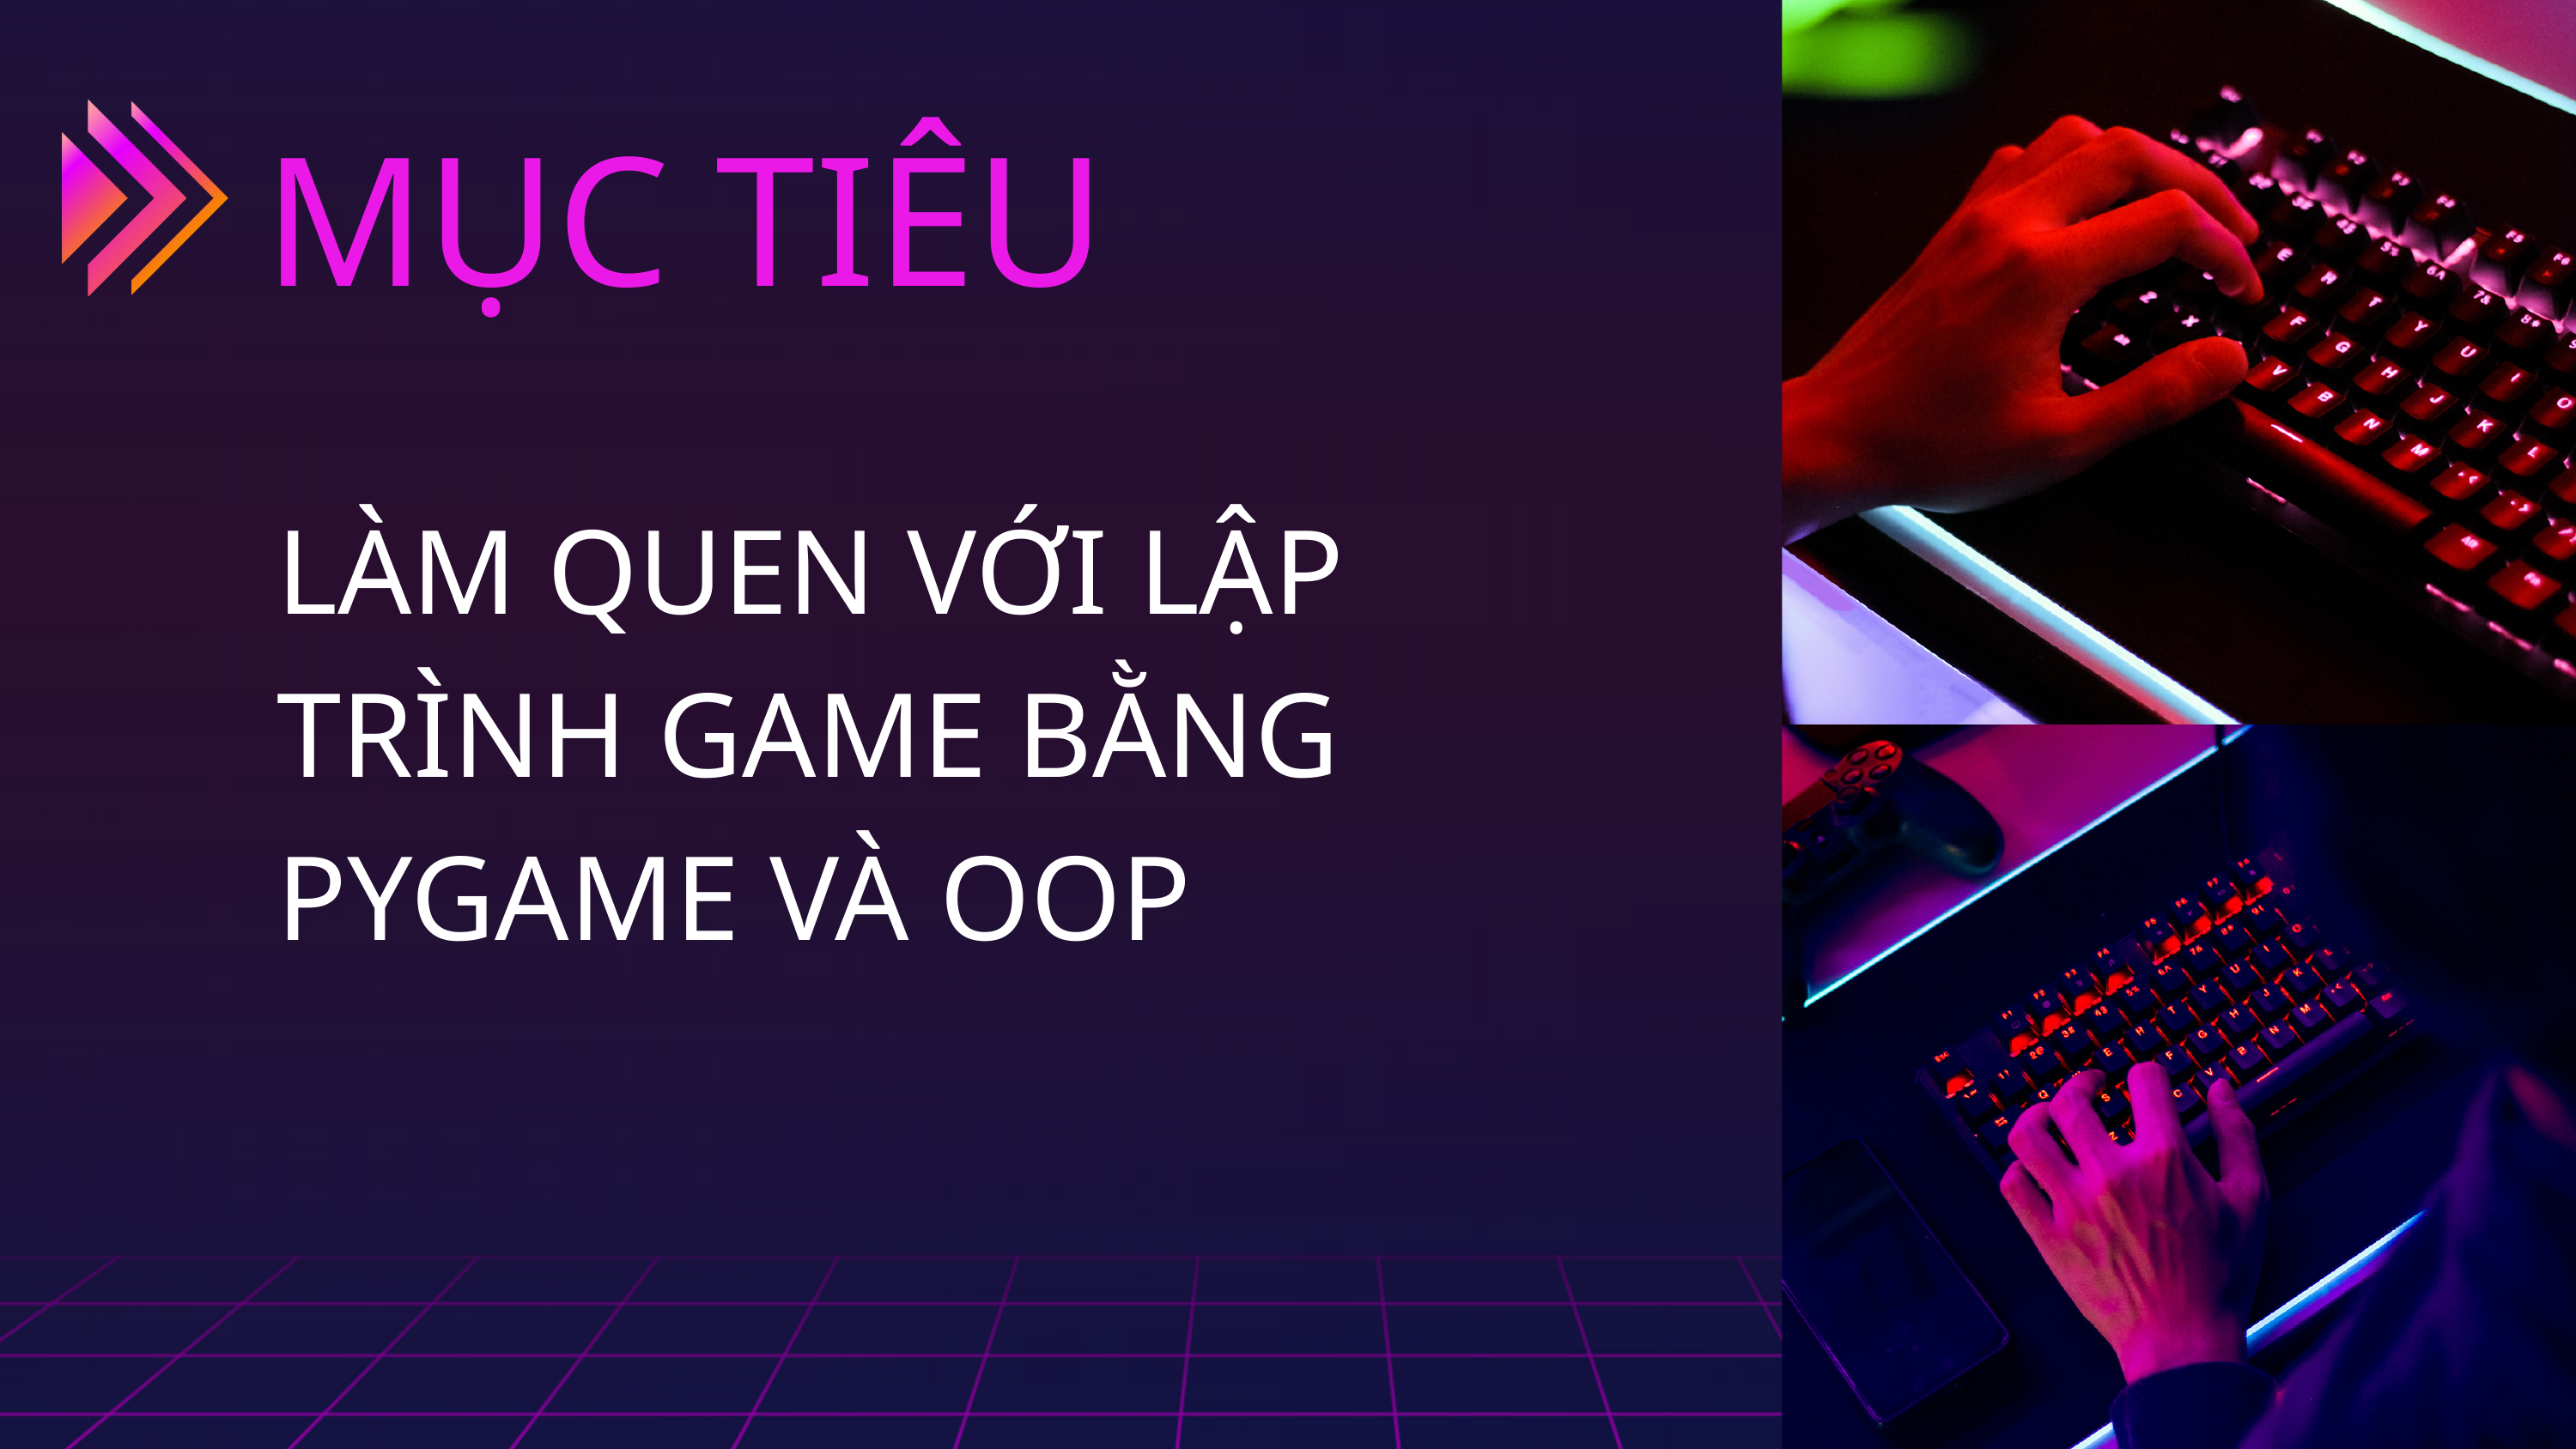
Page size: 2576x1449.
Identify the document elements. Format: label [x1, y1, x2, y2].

picture [0, 0, 1782, 1449]
text_box [1782, 0, 2576, 724]
text_box [1782, 731, 2576, 1449]
